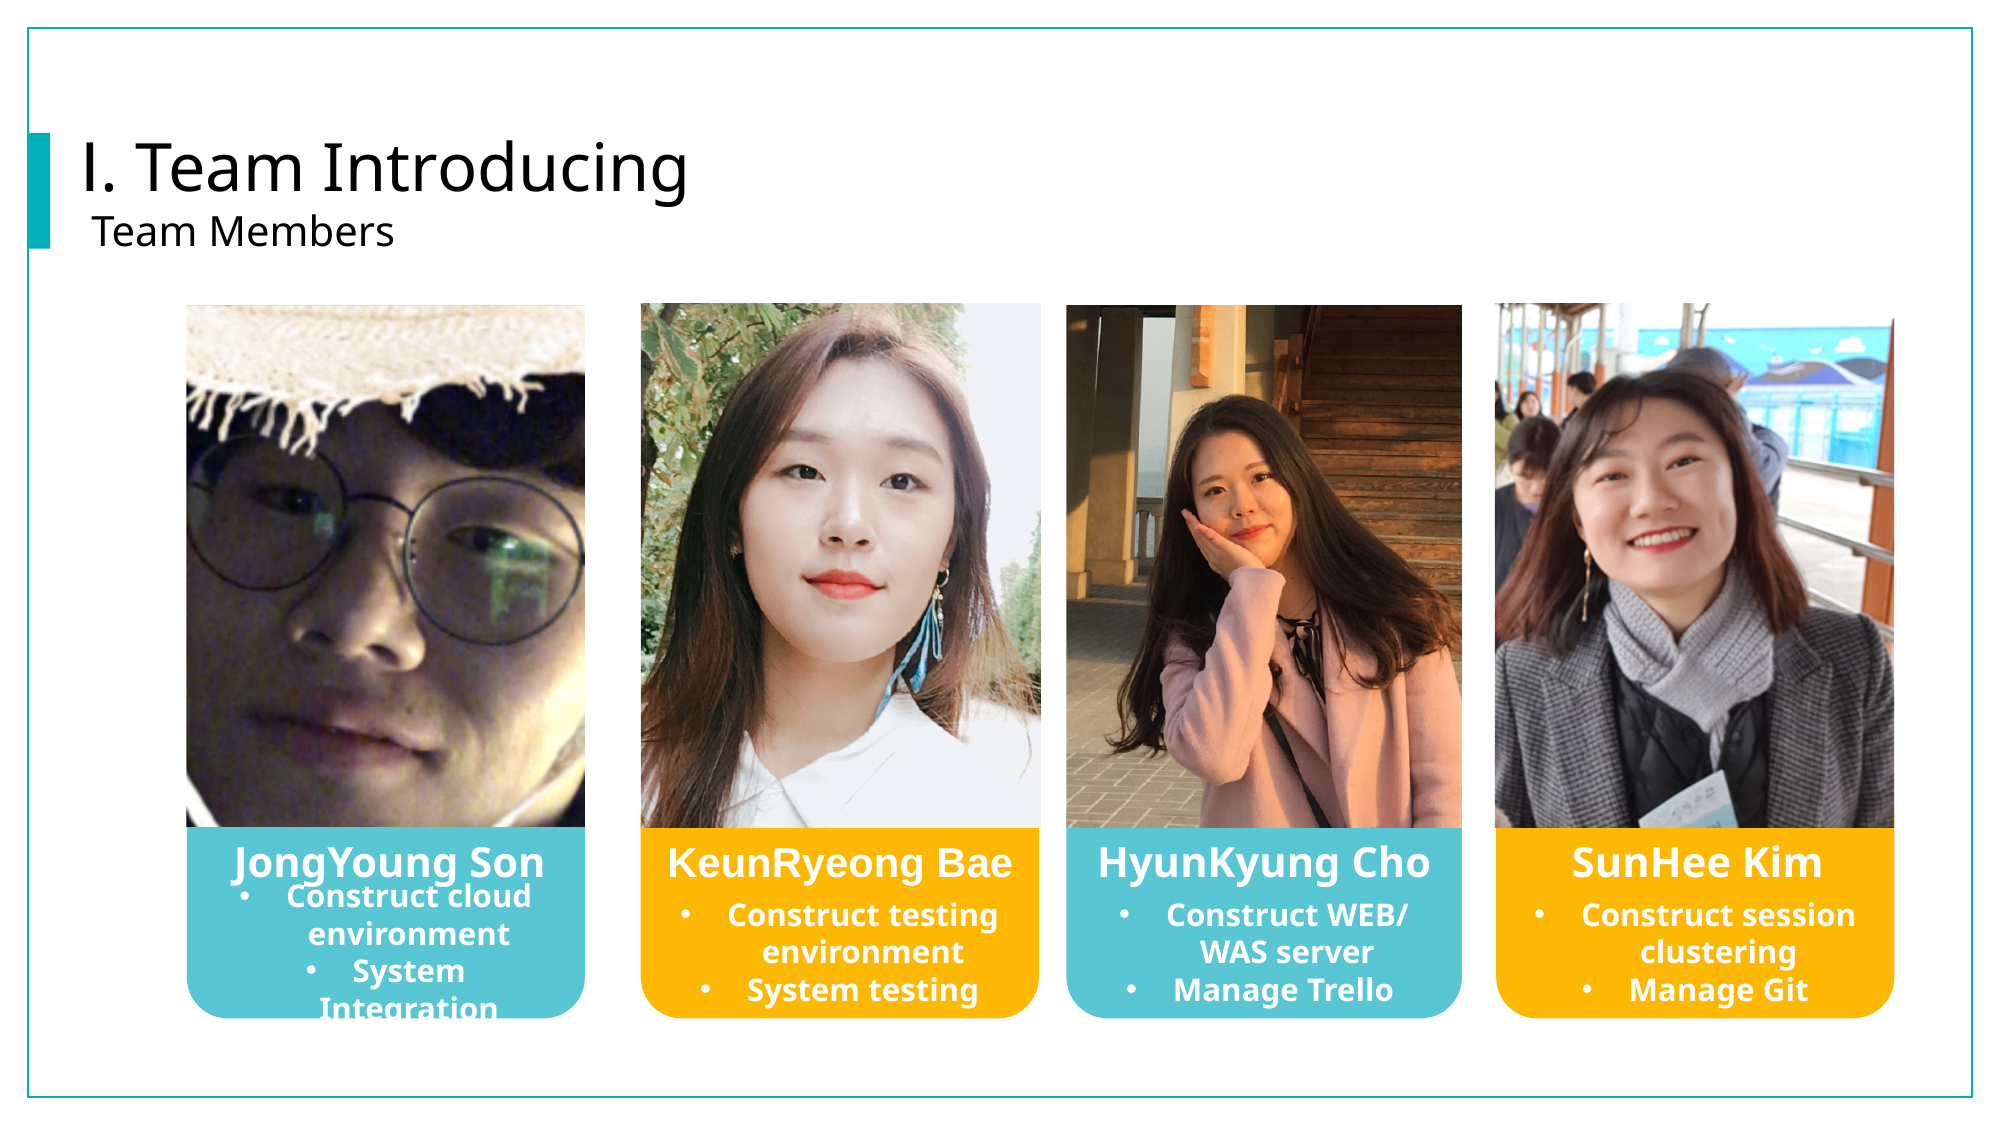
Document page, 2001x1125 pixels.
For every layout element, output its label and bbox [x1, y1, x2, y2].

text_box [27, 132, 51, 250]
picture [1003, 368, 1526, 764]
text_box [186, 303, 1895, 828]
text_box [27, 27, 1973, 1098]
